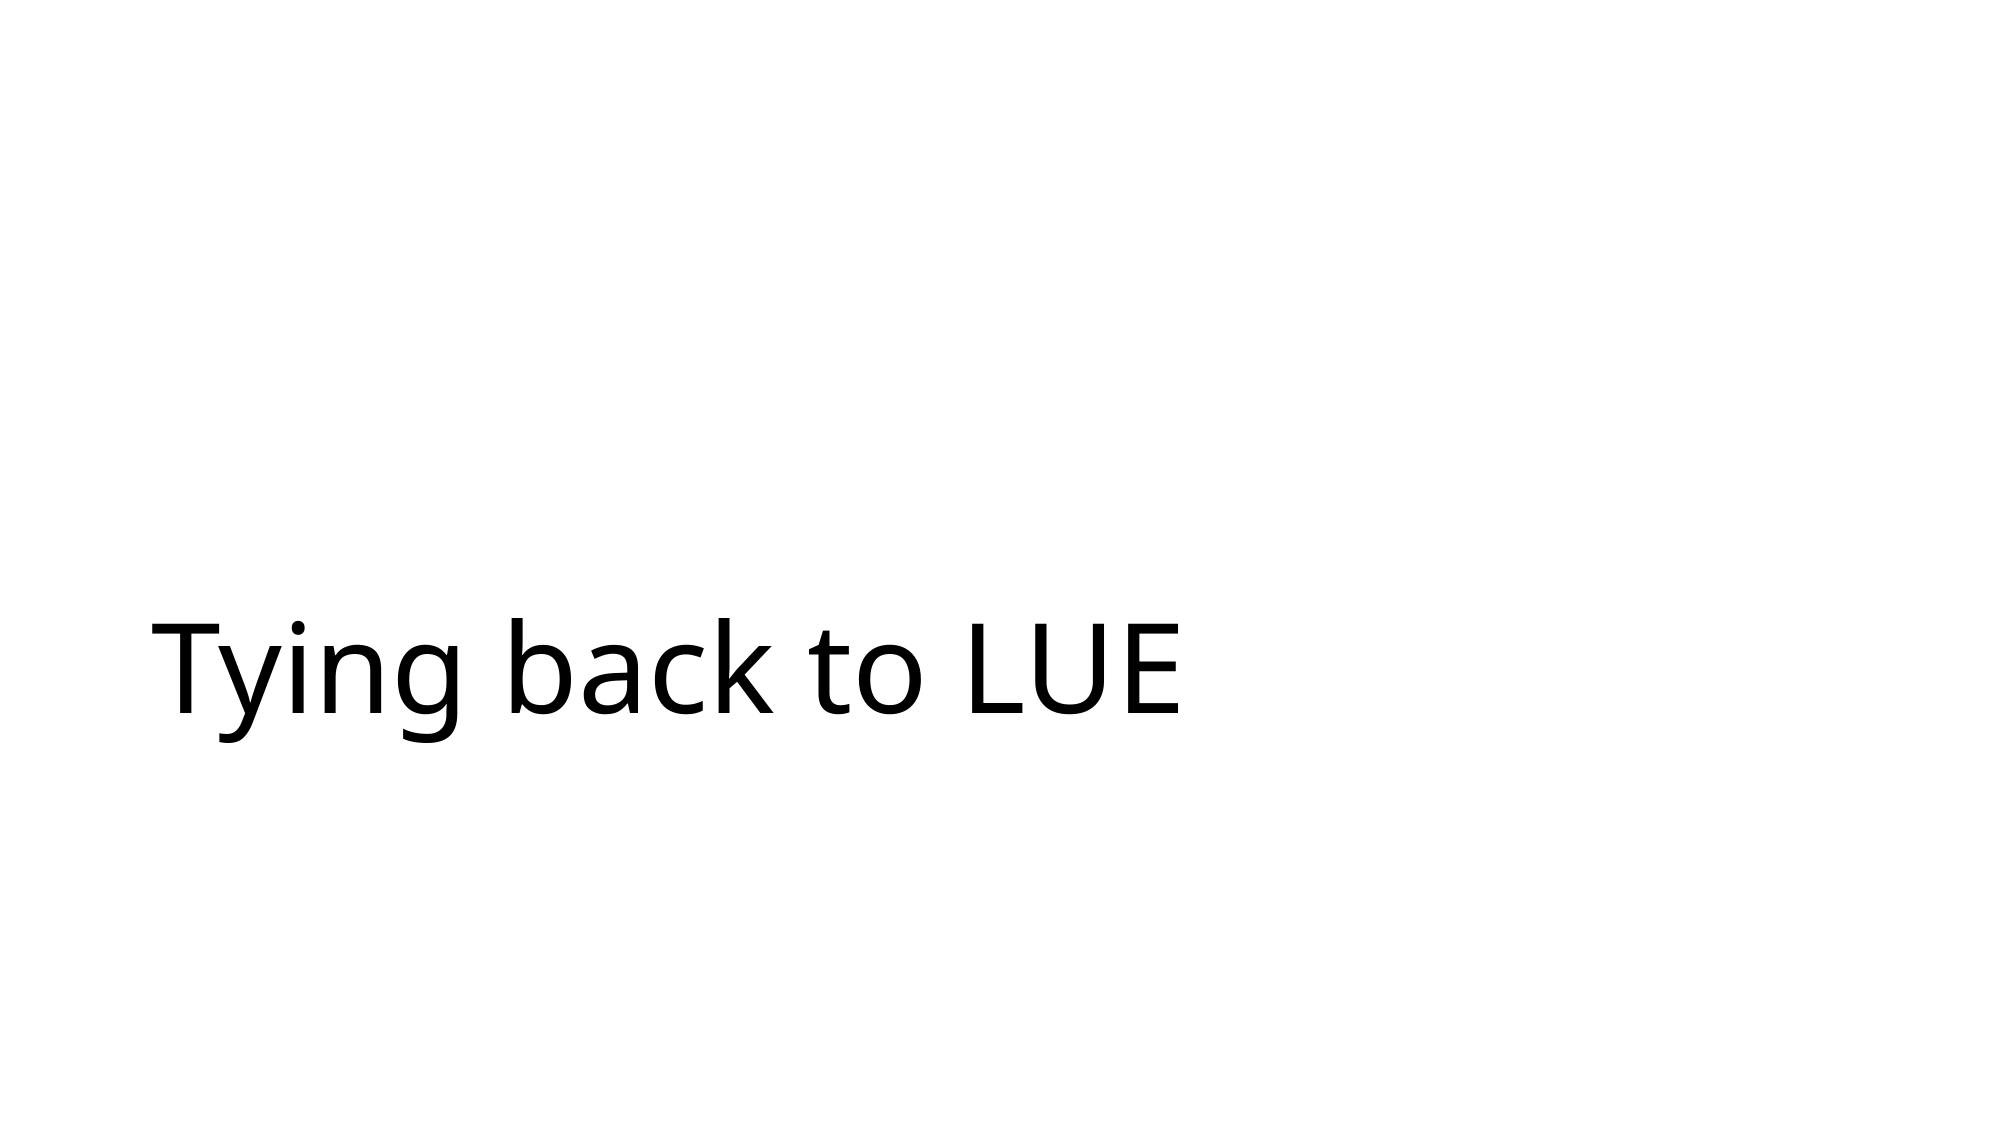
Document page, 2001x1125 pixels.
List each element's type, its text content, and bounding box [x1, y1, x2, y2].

title Tying back to LUE [136, 280, 1862, 749]
